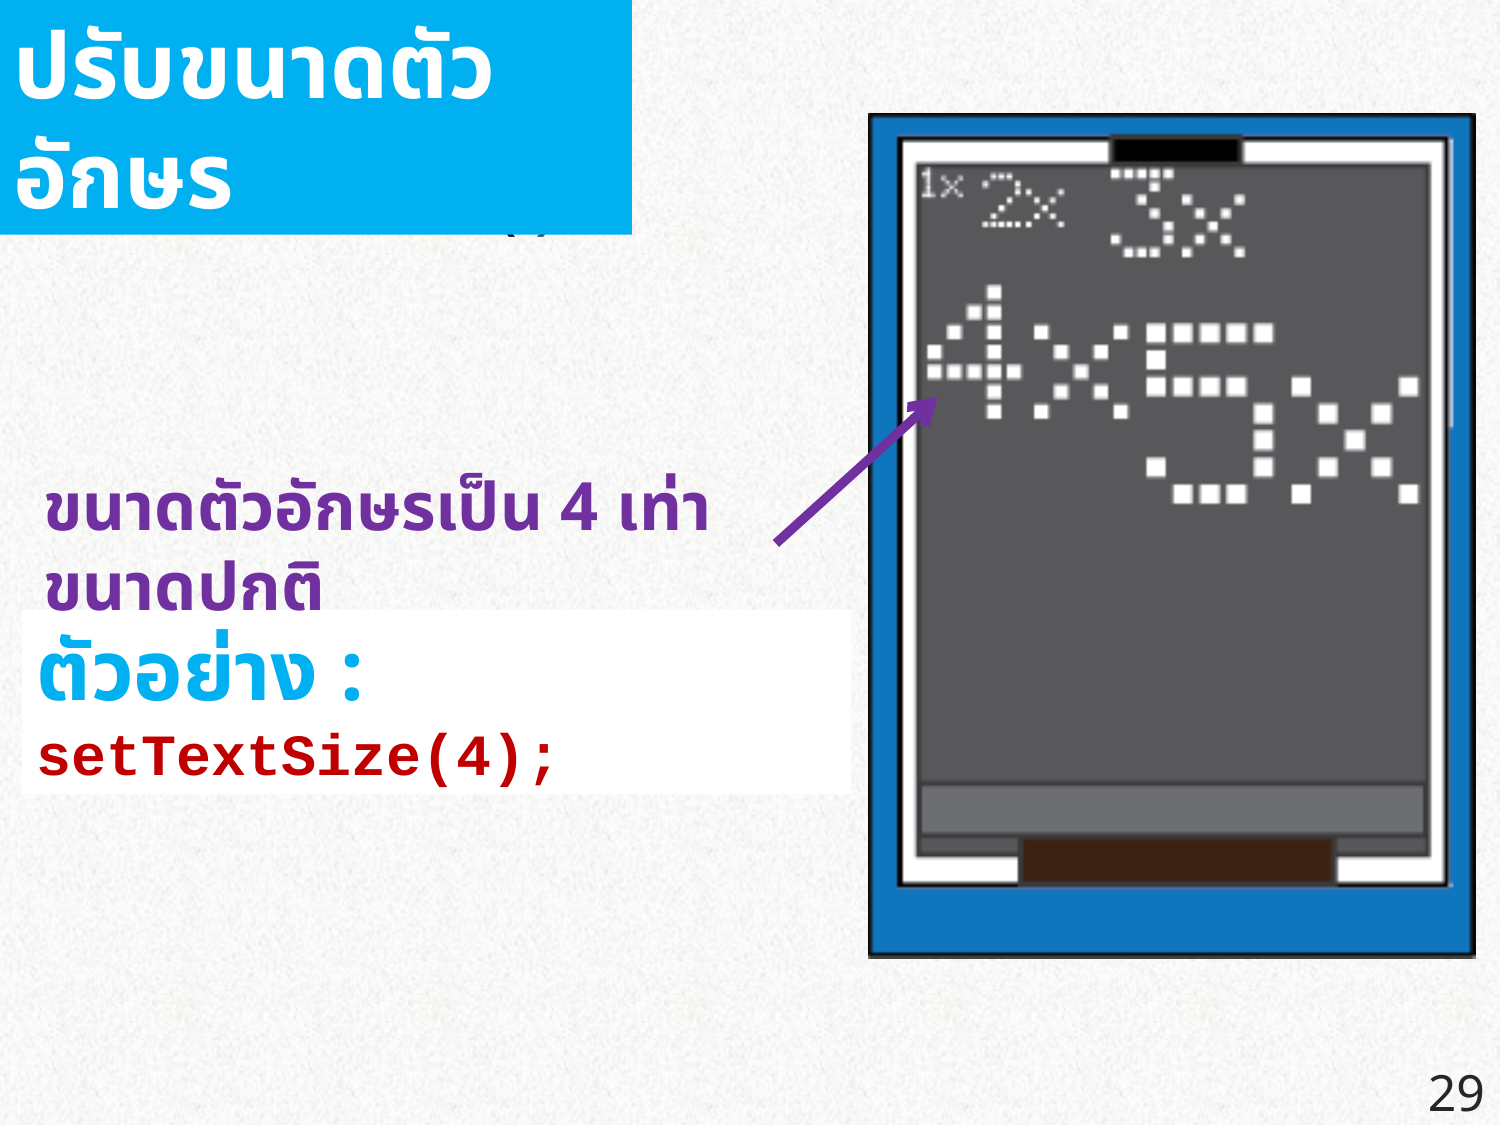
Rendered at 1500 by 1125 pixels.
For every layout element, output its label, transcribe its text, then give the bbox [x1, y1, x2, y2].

text_box ขนาดตัวอักษรเป็น 4 เท่าขนาดปกติ [27, 454, 778, 633]
text_box ตัวอย่าง : setTextSize(4); [20, 608, 853, 796]
slide_number 29 [1374, 1065, 1500, 1125]
text_box setTextSize() [31, 236, 582, 244]
picture [867, 112, 1476, 960]
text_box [775, 396, 939, 505]
text_box ปรับขนาดตัวอักษร [0, 0, 634, 236]
